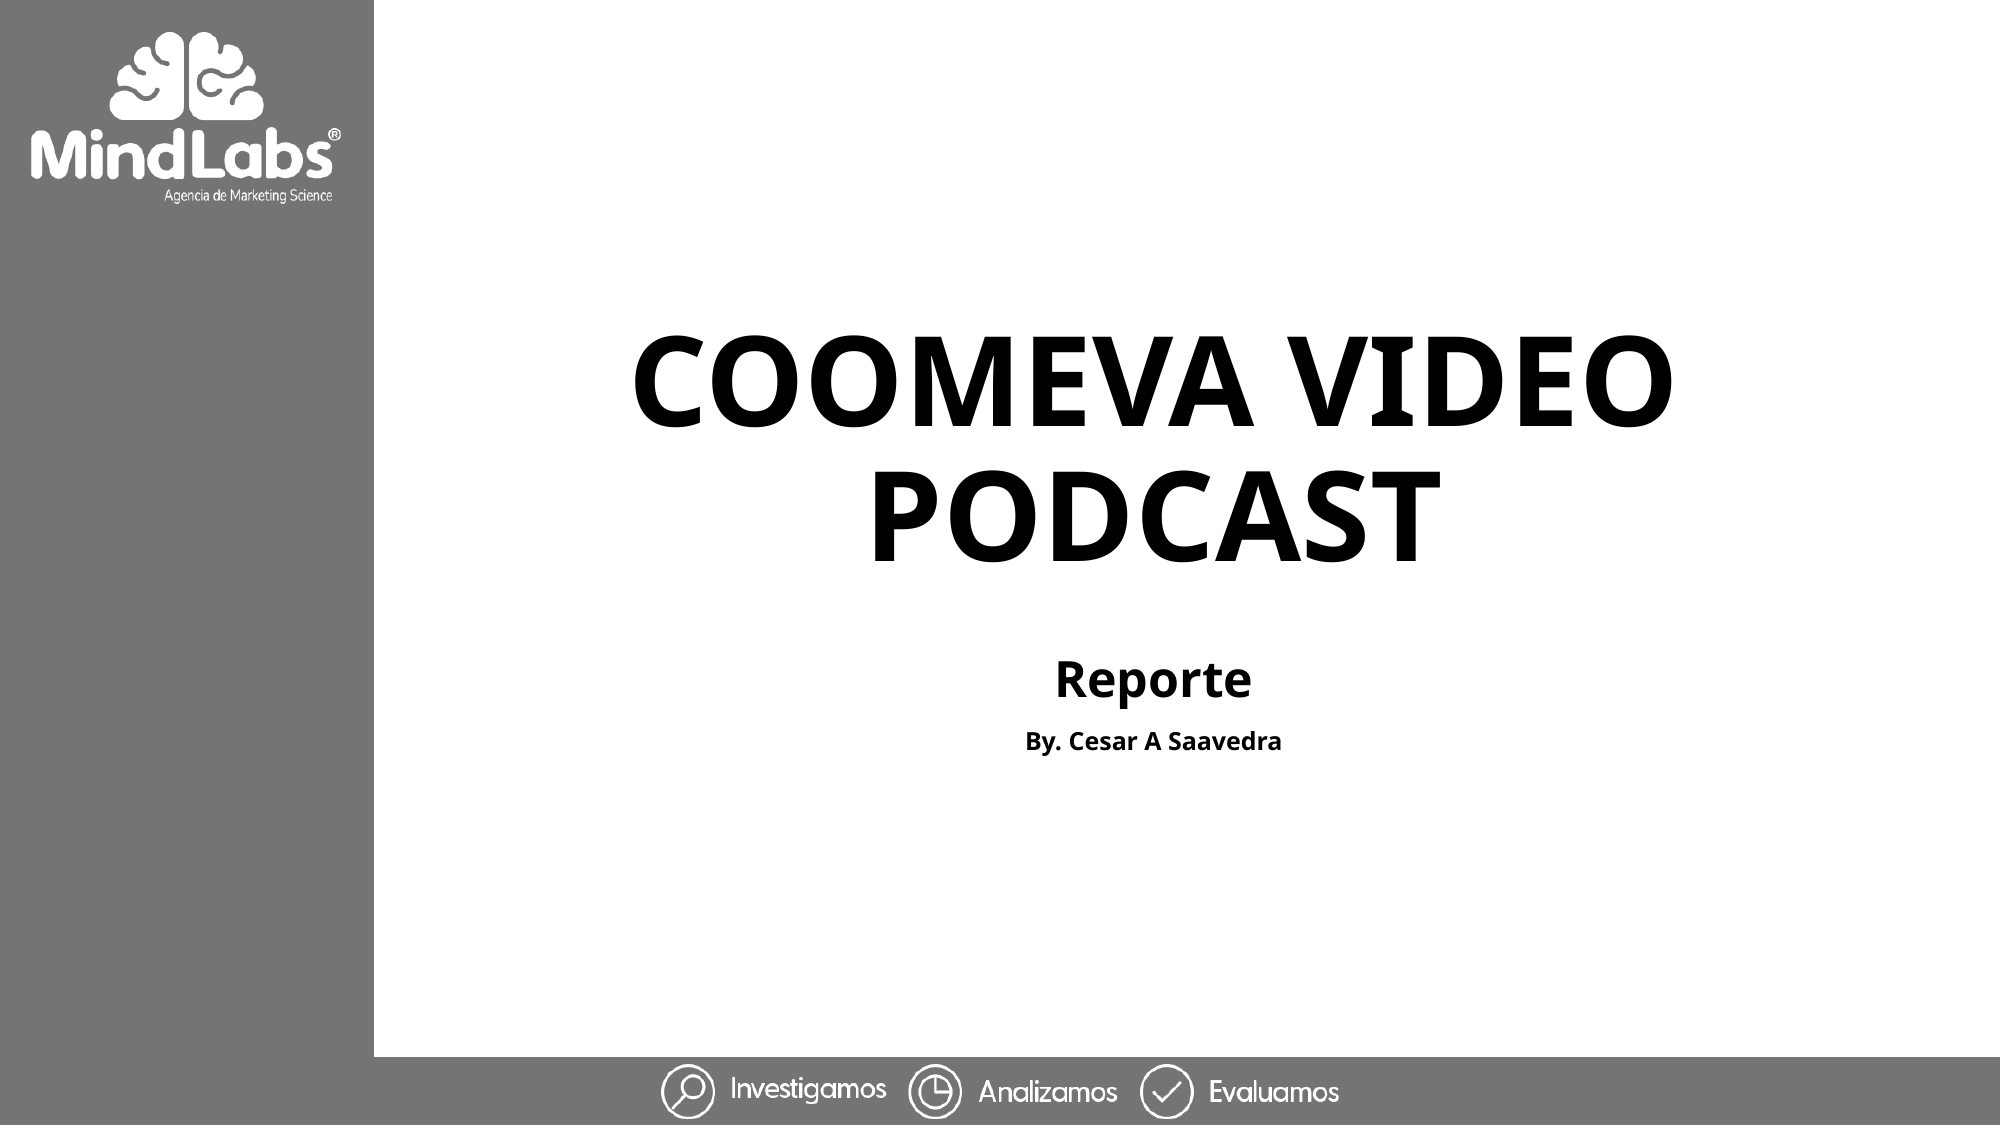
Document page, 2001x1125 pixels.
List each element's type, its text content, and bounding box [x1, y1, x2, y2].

picture [660, 1064, 1340, 1120]
text_box [0, 0, 374, 1057]
picture [31, 31, 342, 206]
title COOMEVA VIDEO PODCAST [403, 204, 1904, 565]
subtitle Reporte By. Cesar A Saavedra [403, 565, 1904, 838]
text_box [0, 1057, 2000, 1125]
